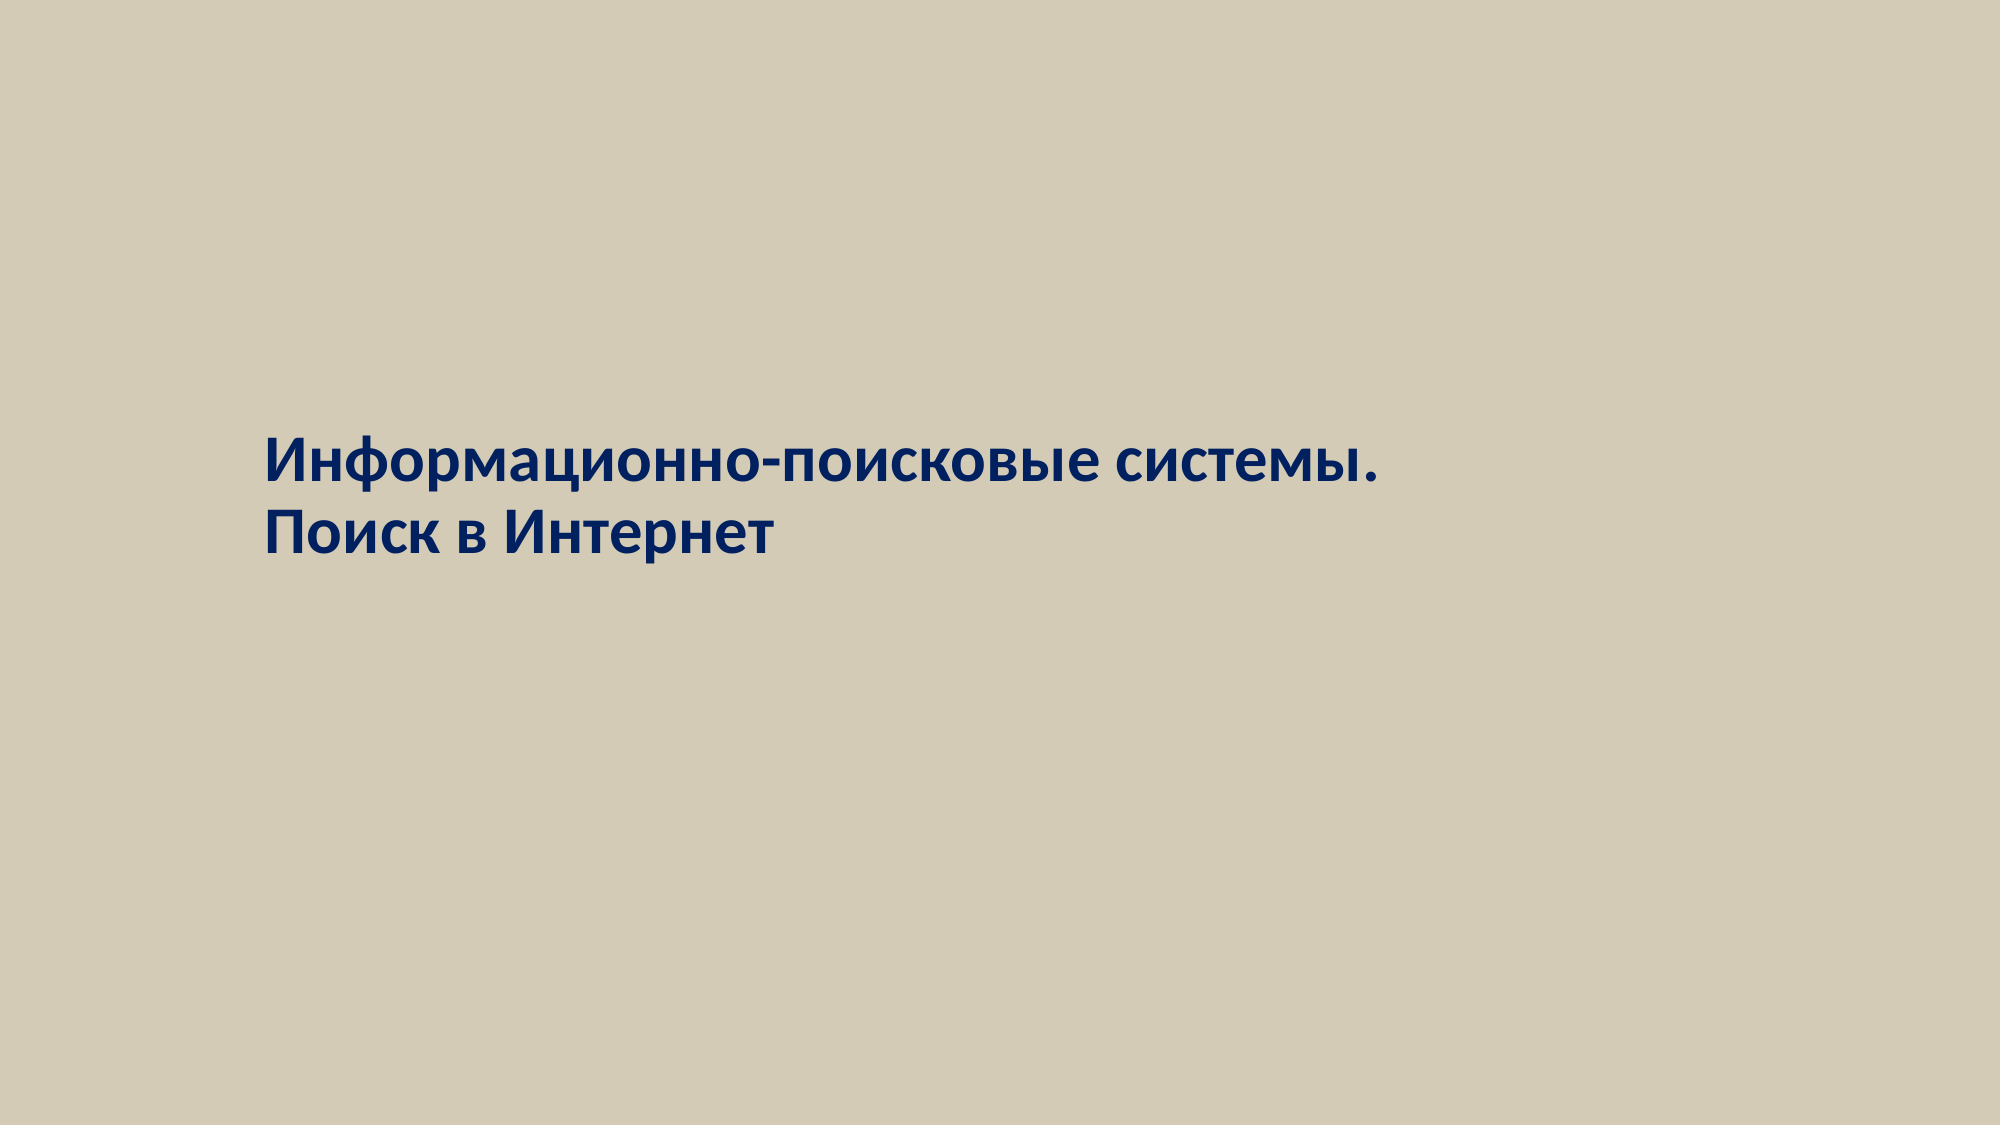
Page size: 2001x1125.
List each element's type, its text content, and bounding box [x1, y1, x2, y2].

title Информационно-поисковые системы. Поиск в Интернет [249, 184, 1750, 576]
